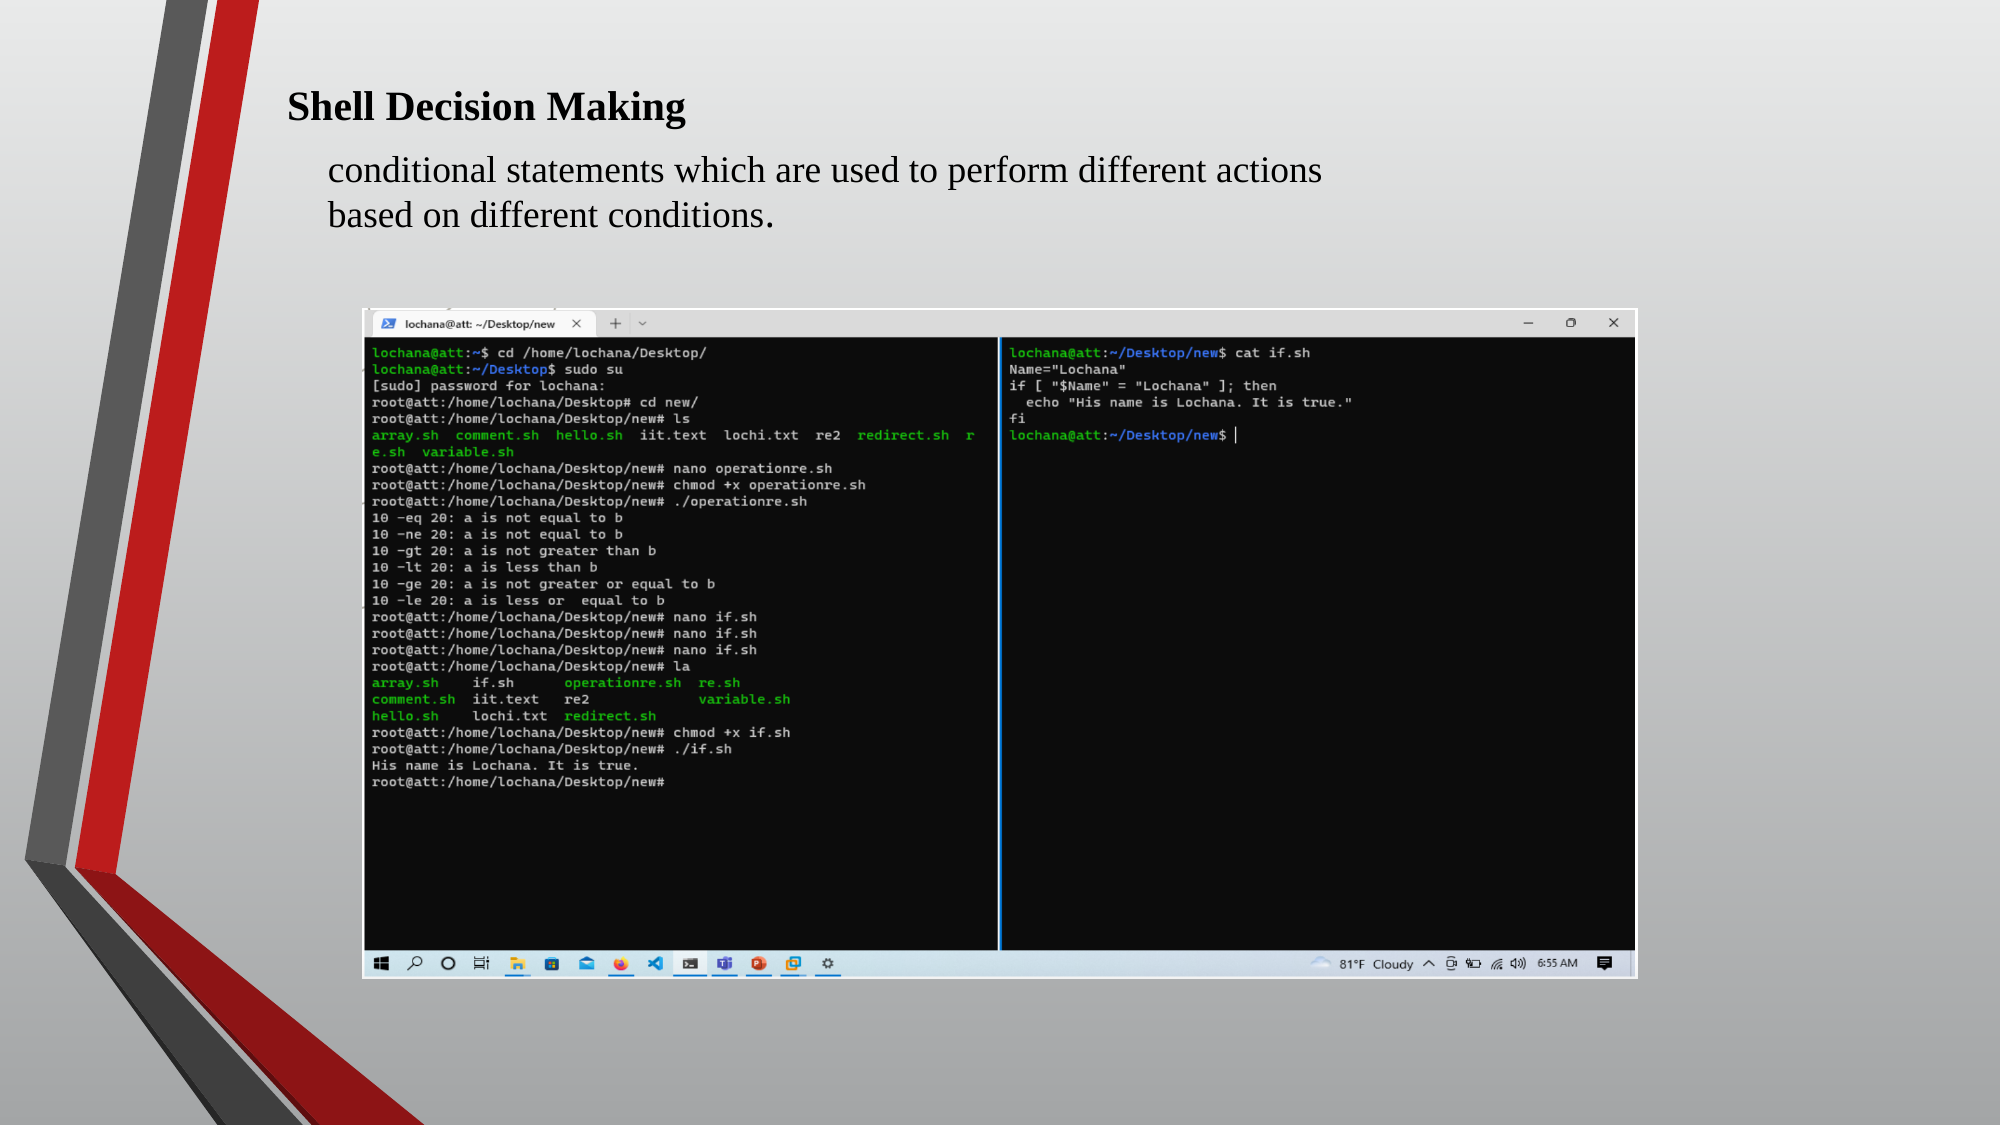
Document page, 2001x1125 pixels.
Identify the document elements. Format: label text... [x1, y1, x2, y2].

picture [362, 308, 1638, 979]
text_box Shell Decision Making [272, 71, 1000, 137]
text_box conditional statements which are used to perform different actions based on different conditions. [312, 137, 1791, 243]
